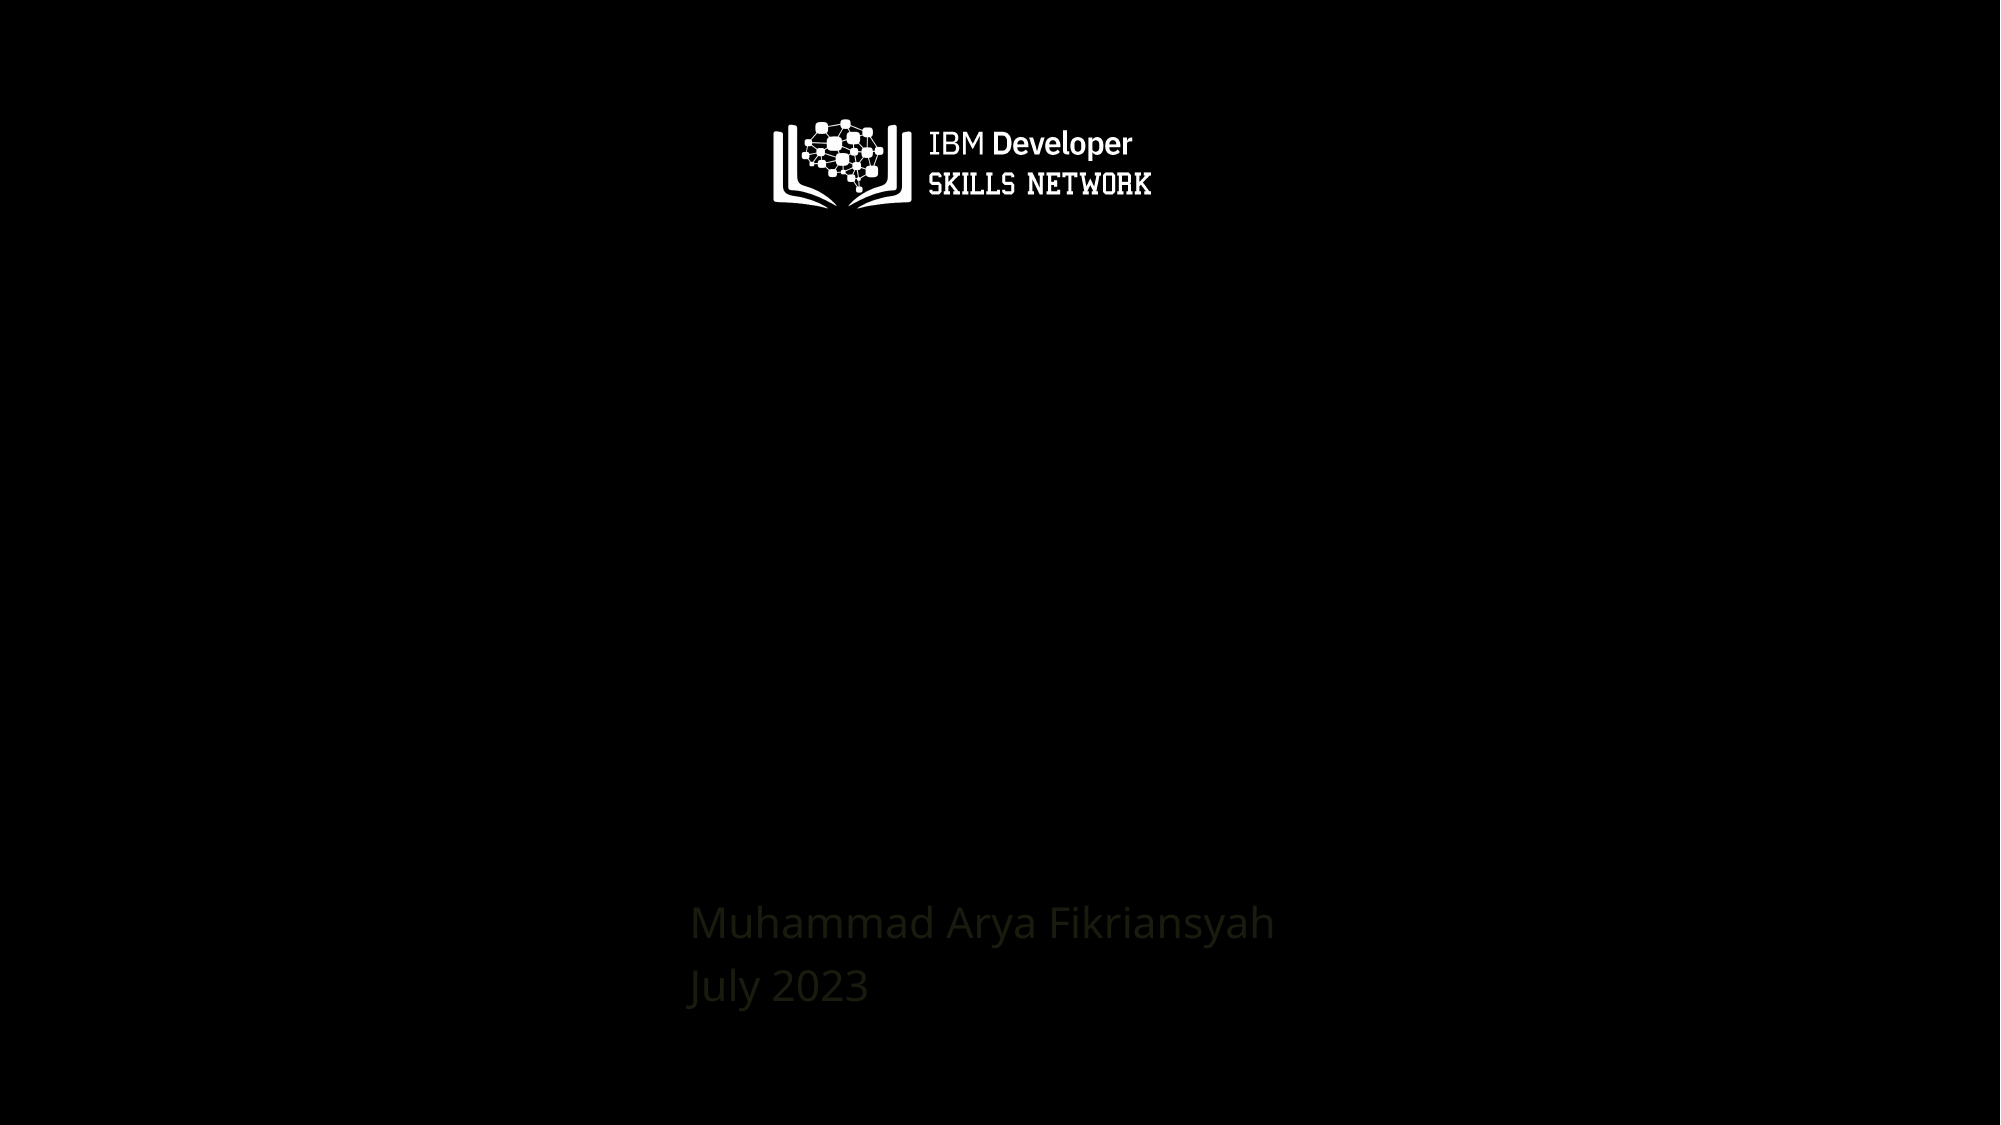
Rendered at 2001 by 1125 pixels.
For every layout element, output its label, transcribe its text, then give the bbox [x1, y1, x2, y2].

text_box Muhammad Arya Fikriansyah July 2023 [674, 888, 1326, 1018]
picture [763, 105, 1160, 224]
